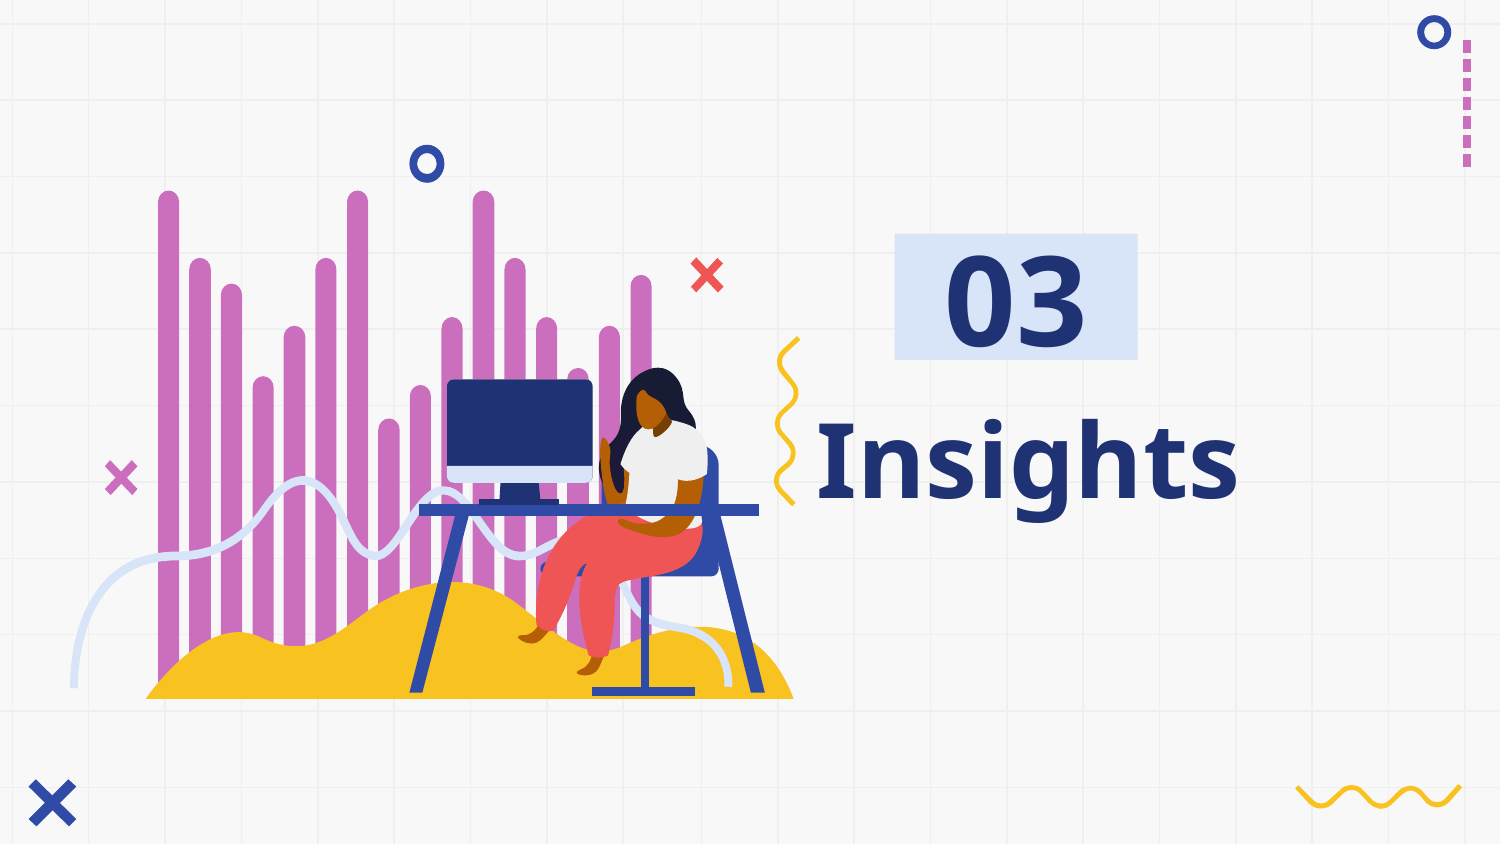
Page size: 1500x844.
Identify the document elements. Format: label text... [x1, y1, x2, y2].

title 03 [894, 233, 1138, 360]
title Insights [805, 397, 1360, 535]
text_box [67, 144, 801, 700]
